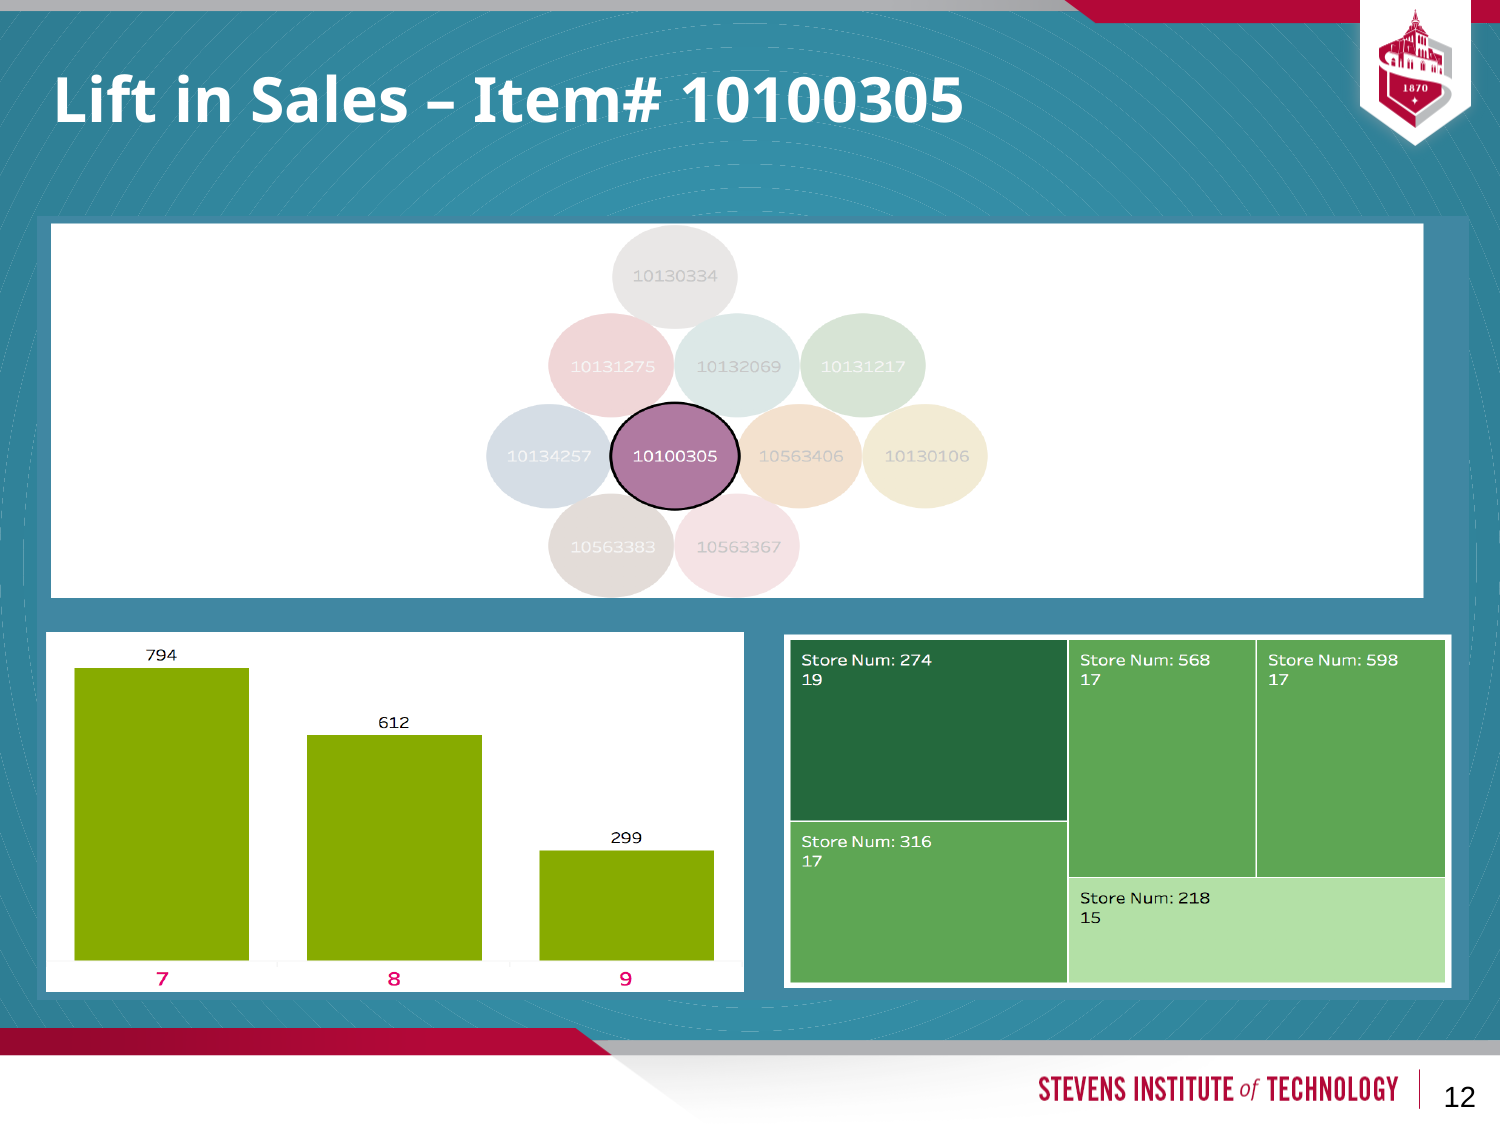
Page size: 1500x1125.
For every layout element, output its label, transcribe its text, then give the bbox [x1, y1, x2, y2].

picture [0, 0, 1500, 160]
slide_number 12 [1428, 1071, 1500, 1125]
picture [0, 1028, 1500, 1125]
picture [36, 215, 1469, 1001]
title Lift in Sales – Item# 10100305 [37, 45, 1338, 214]
